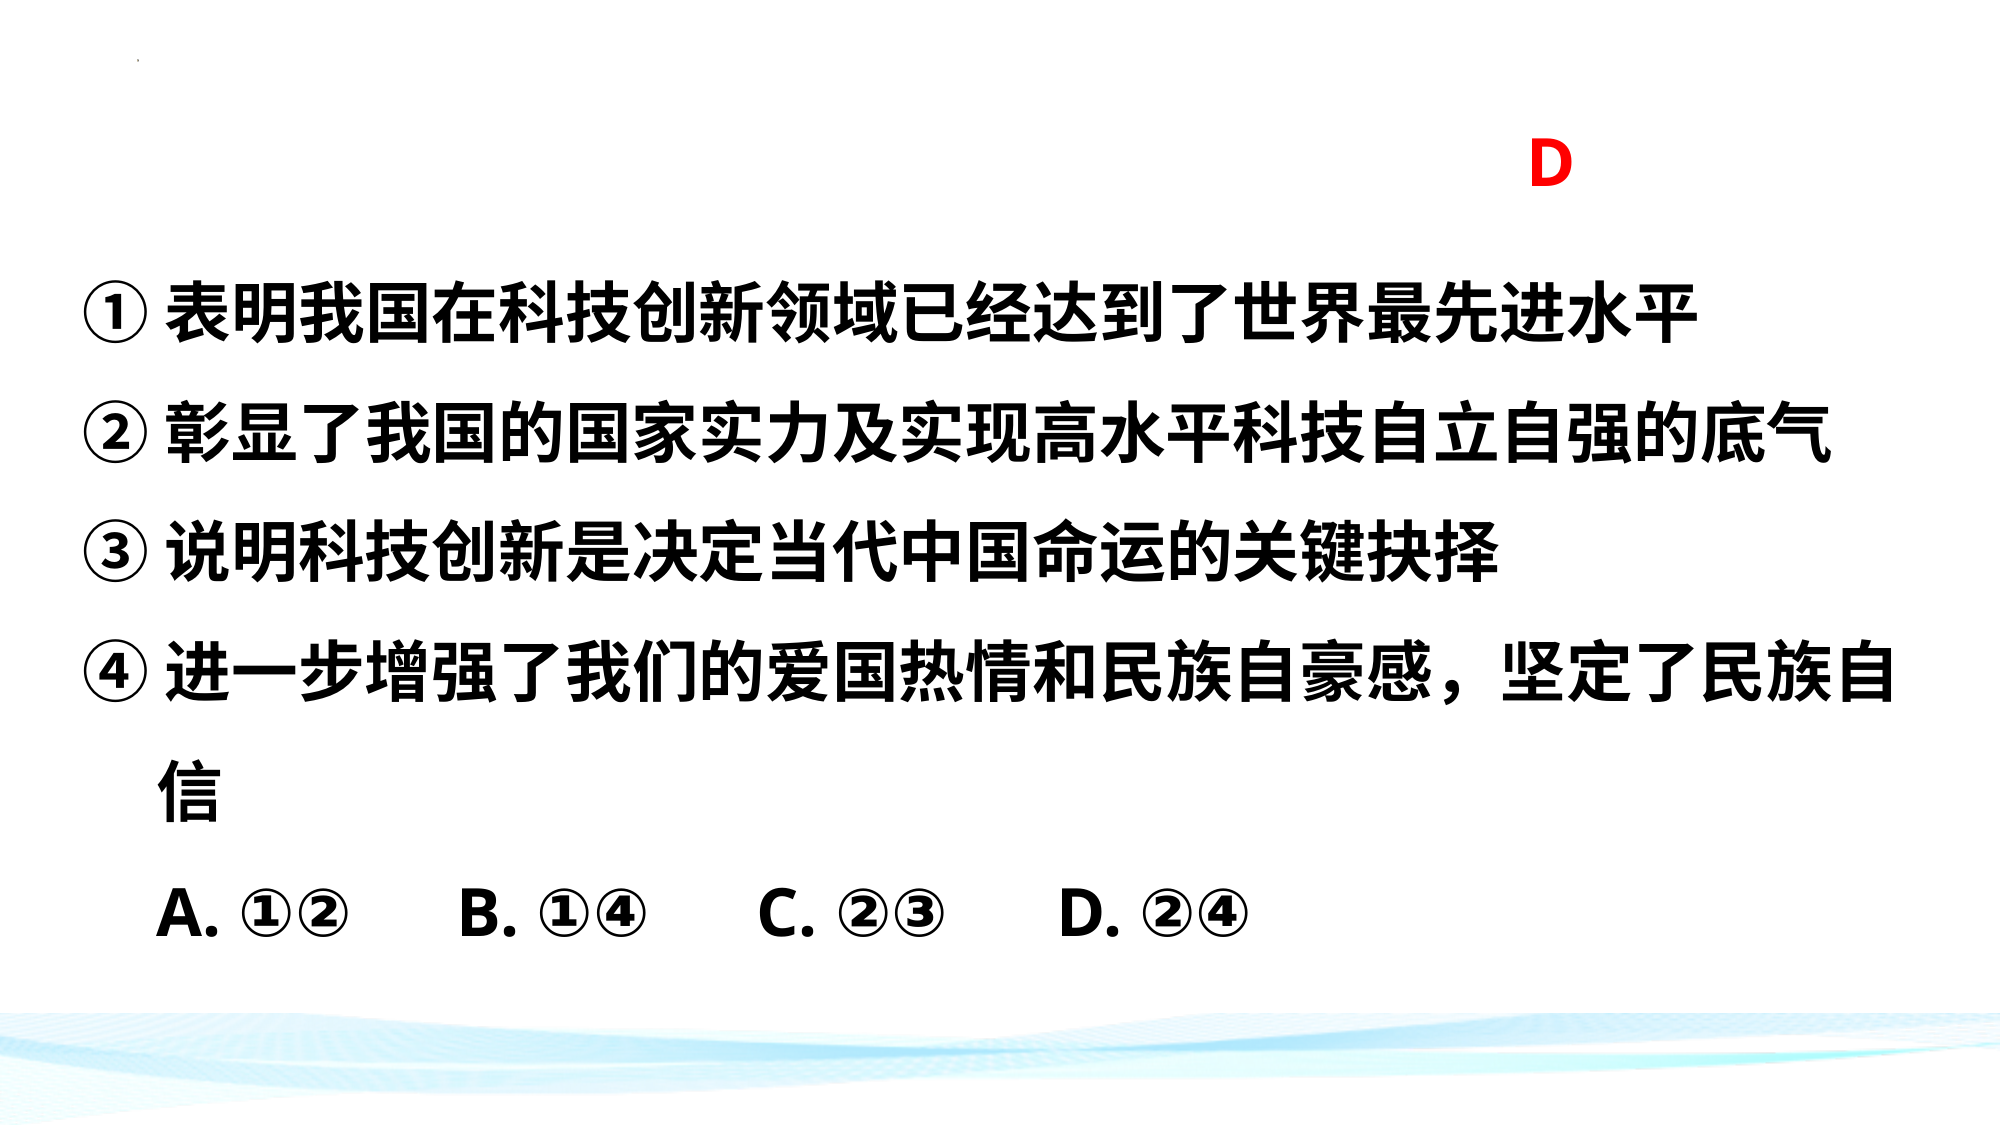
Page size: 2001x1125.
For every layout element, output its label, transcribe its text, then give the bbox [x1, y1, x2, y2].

text_box D [1454, 96, 1647, 207]
picture [0, 1013, 2000, 1125]
text_box ①表明我国在科技创新领域已经达到了世界最先进水平 ②彰显了我国的国家实力及实现高水平科技自立自强的底气 ③说明科技创新是决定当代中国命运的关键抉择 ④进一步增强了我们的爱国热情和民族自豪感，坚定了民族自信 A. ①② B. ①④ C. ②③ D. ②④ [67, 223, 1933, 958]
